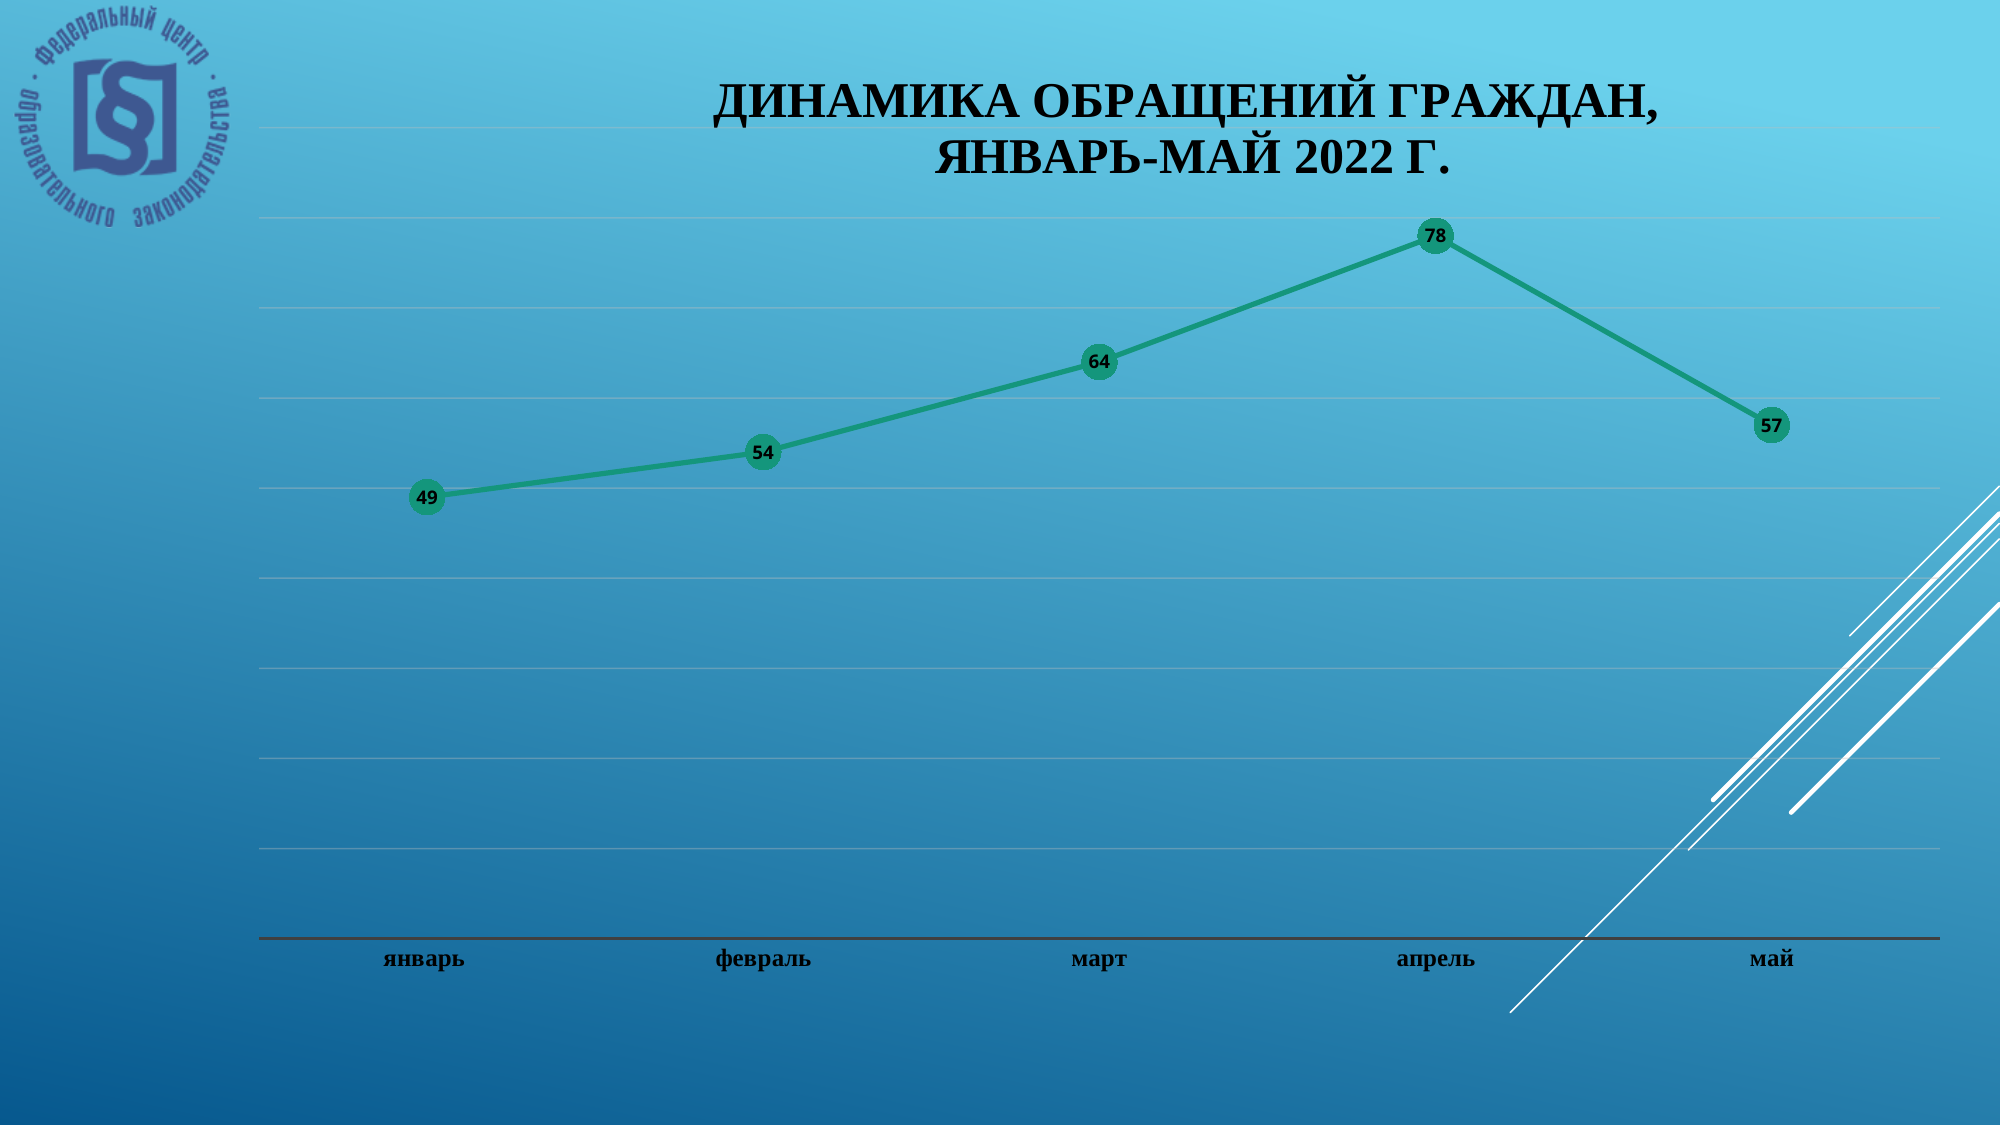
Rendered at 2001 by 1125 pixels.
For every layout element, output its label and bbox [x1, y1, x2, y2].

chart [232, 36, 1967, 1031]
picture [10, 0, 234, 235]
